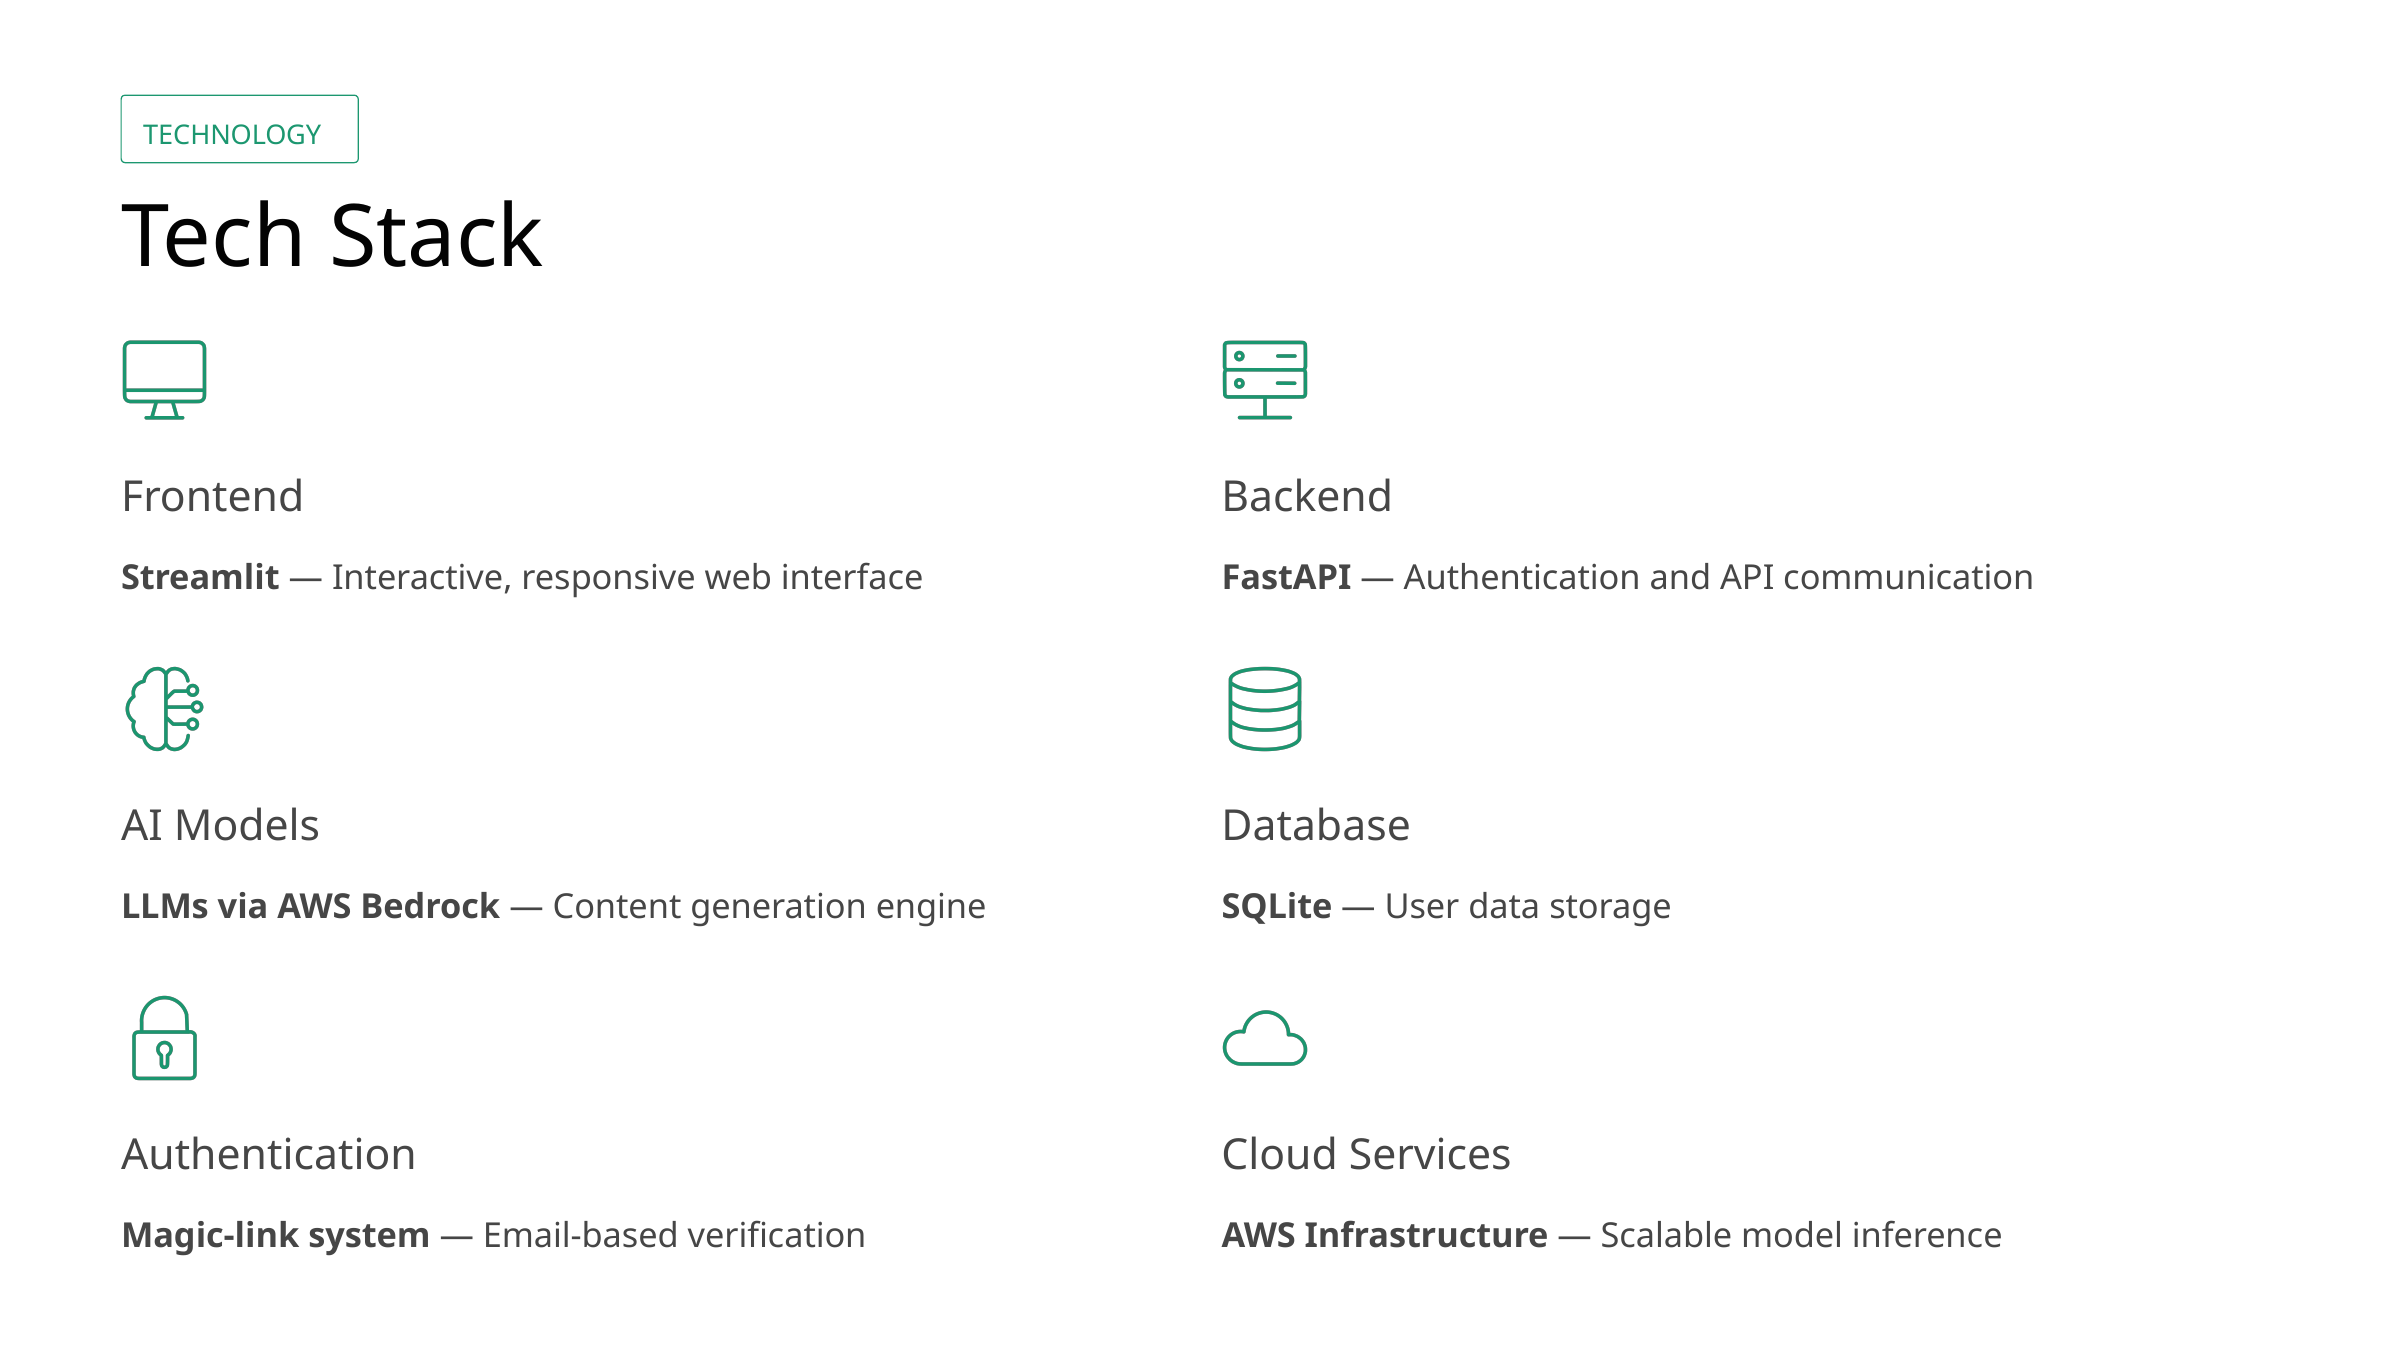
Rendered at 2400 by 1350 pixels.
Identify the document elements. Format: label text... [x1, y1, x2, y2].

text_box AWS Infrastructure — Scalable model inference [1221, 1199, 2279, 1255]
text_box Database [1221, 795, 1655, 850]
text_box Backend [1221, 466, 1655, 521]
text_box TECHNOLOGY [143, 106, 337, 151]
text_box Cloud Services [1221, 1124, 1655, 1179]
picture [121, 336, 208, 424]
picture [121, 665, 208, 753]
text_box FastAPI — Authentication and API communication [1221, 541, 2279, 597]
text_box Tech Stack [121, 176, 987, 285]
picture [1221, 994, 1309, 1082]
picture [1221, 336, 1309, 424]
text_box Magic-link system — Email-based verification [121, 1199, 1179, 1255]
picture [121, 994, 208, 1082]
text_box Authentication [121, 1124, 554, 1179]
text_box Streamlit — Interactive, responsive web interface [121, 541, 1179, 597]
picture [1221, 665, 1309, 753]
text_box LLMs via AWS Bedrock — Content generation engine [121, 870, 1179, 926]
text_box [121, 95, 359, 163]
text_box AI Models [121, 795, 554, 850]
text_box Frontend [121, 466, 554, 521]
text_box SQLite — User data storage [1221, 870, 2279, 926]
